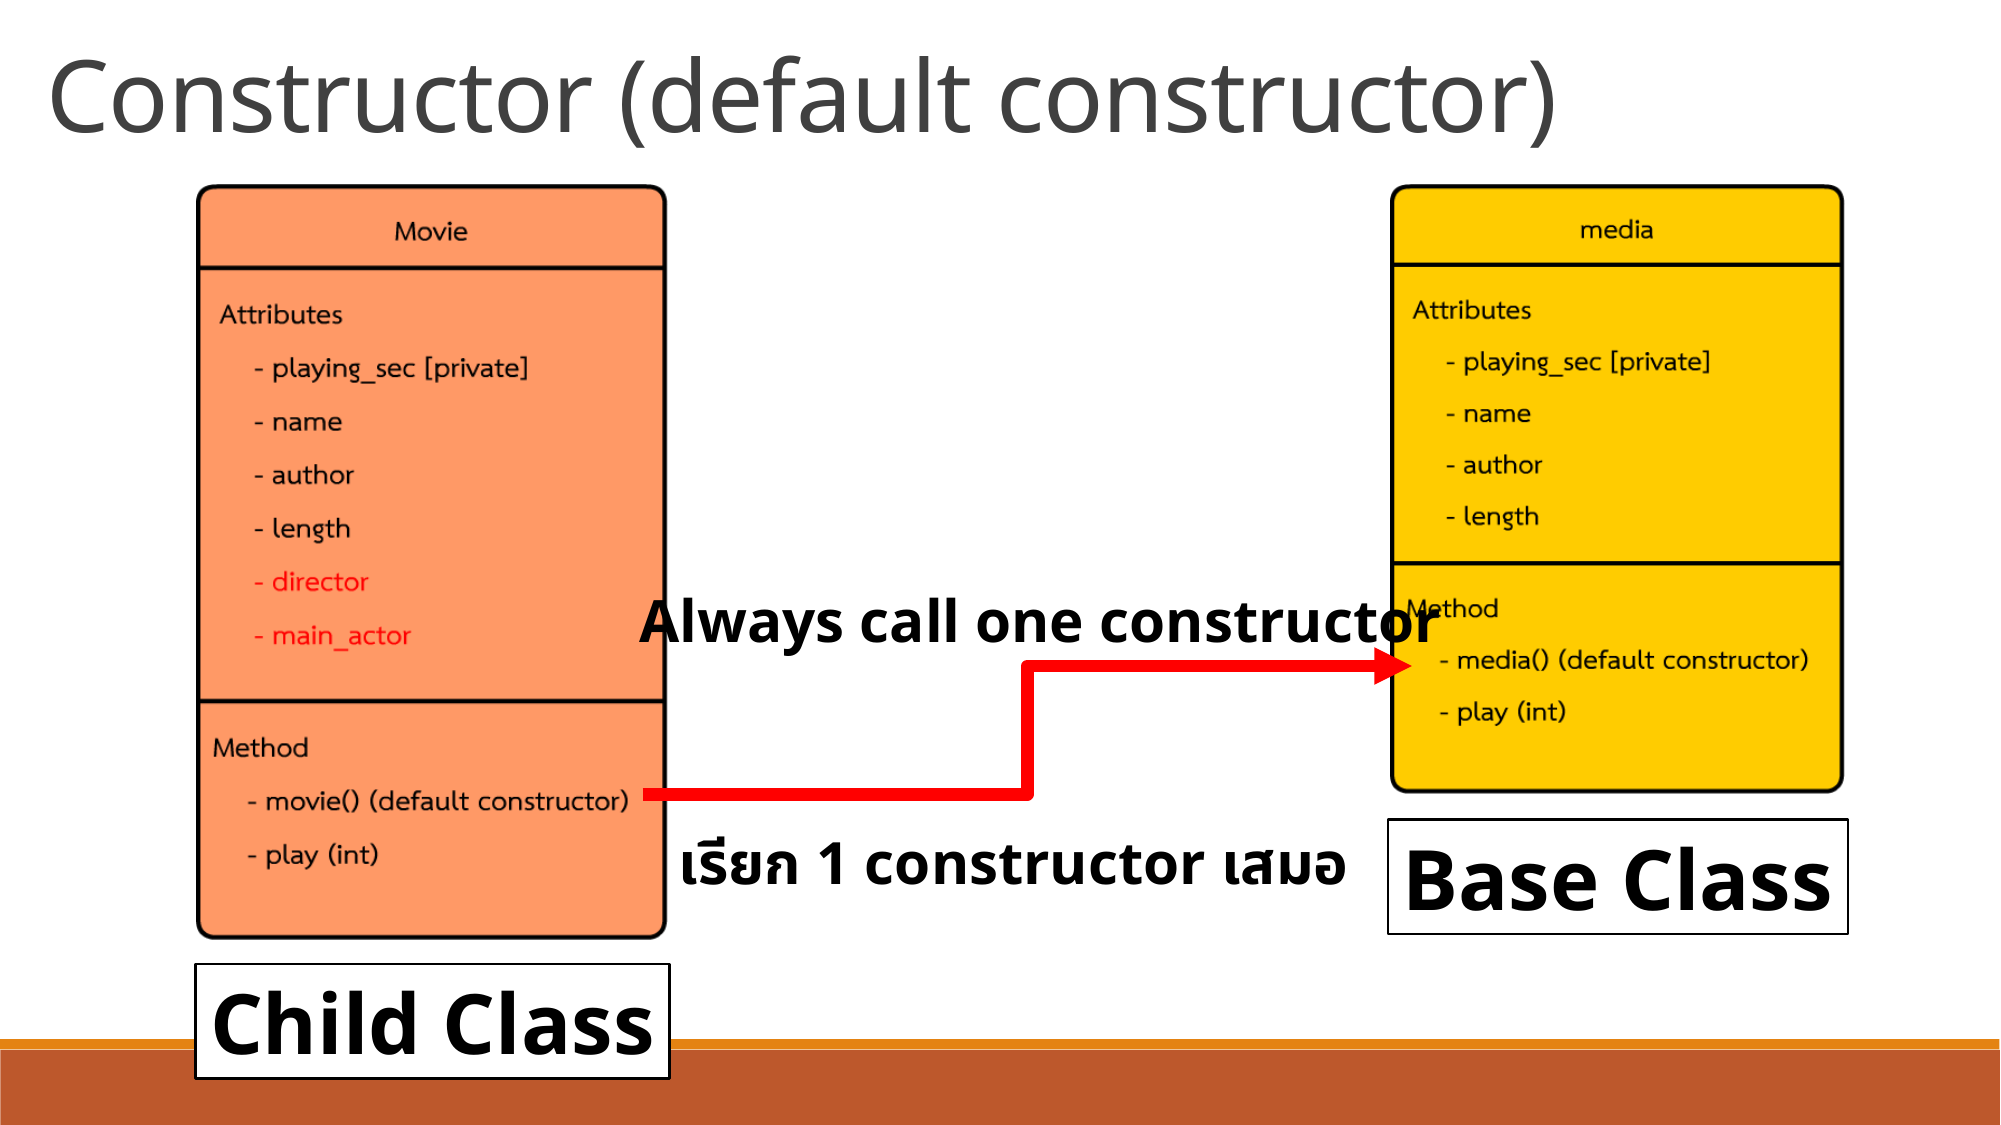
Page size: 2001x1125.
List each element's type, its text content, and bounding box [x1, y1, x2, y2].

picture [196, 183, 670, 942]
picture [1389, 183, 1847, 795]
text_box เรียก 1 constructor เสมอ [678, 818, 1363, 904]
text_box Child Class [194, 963, 671, 1080]
text_box Base Class [1387, 818, 1849, 935]
title Constructor (default constructor) [31, 35, 1682, 161]
text_box Always call one constructor [678, 577, 1387, 662]
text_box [642, 665, 1413, 795]
